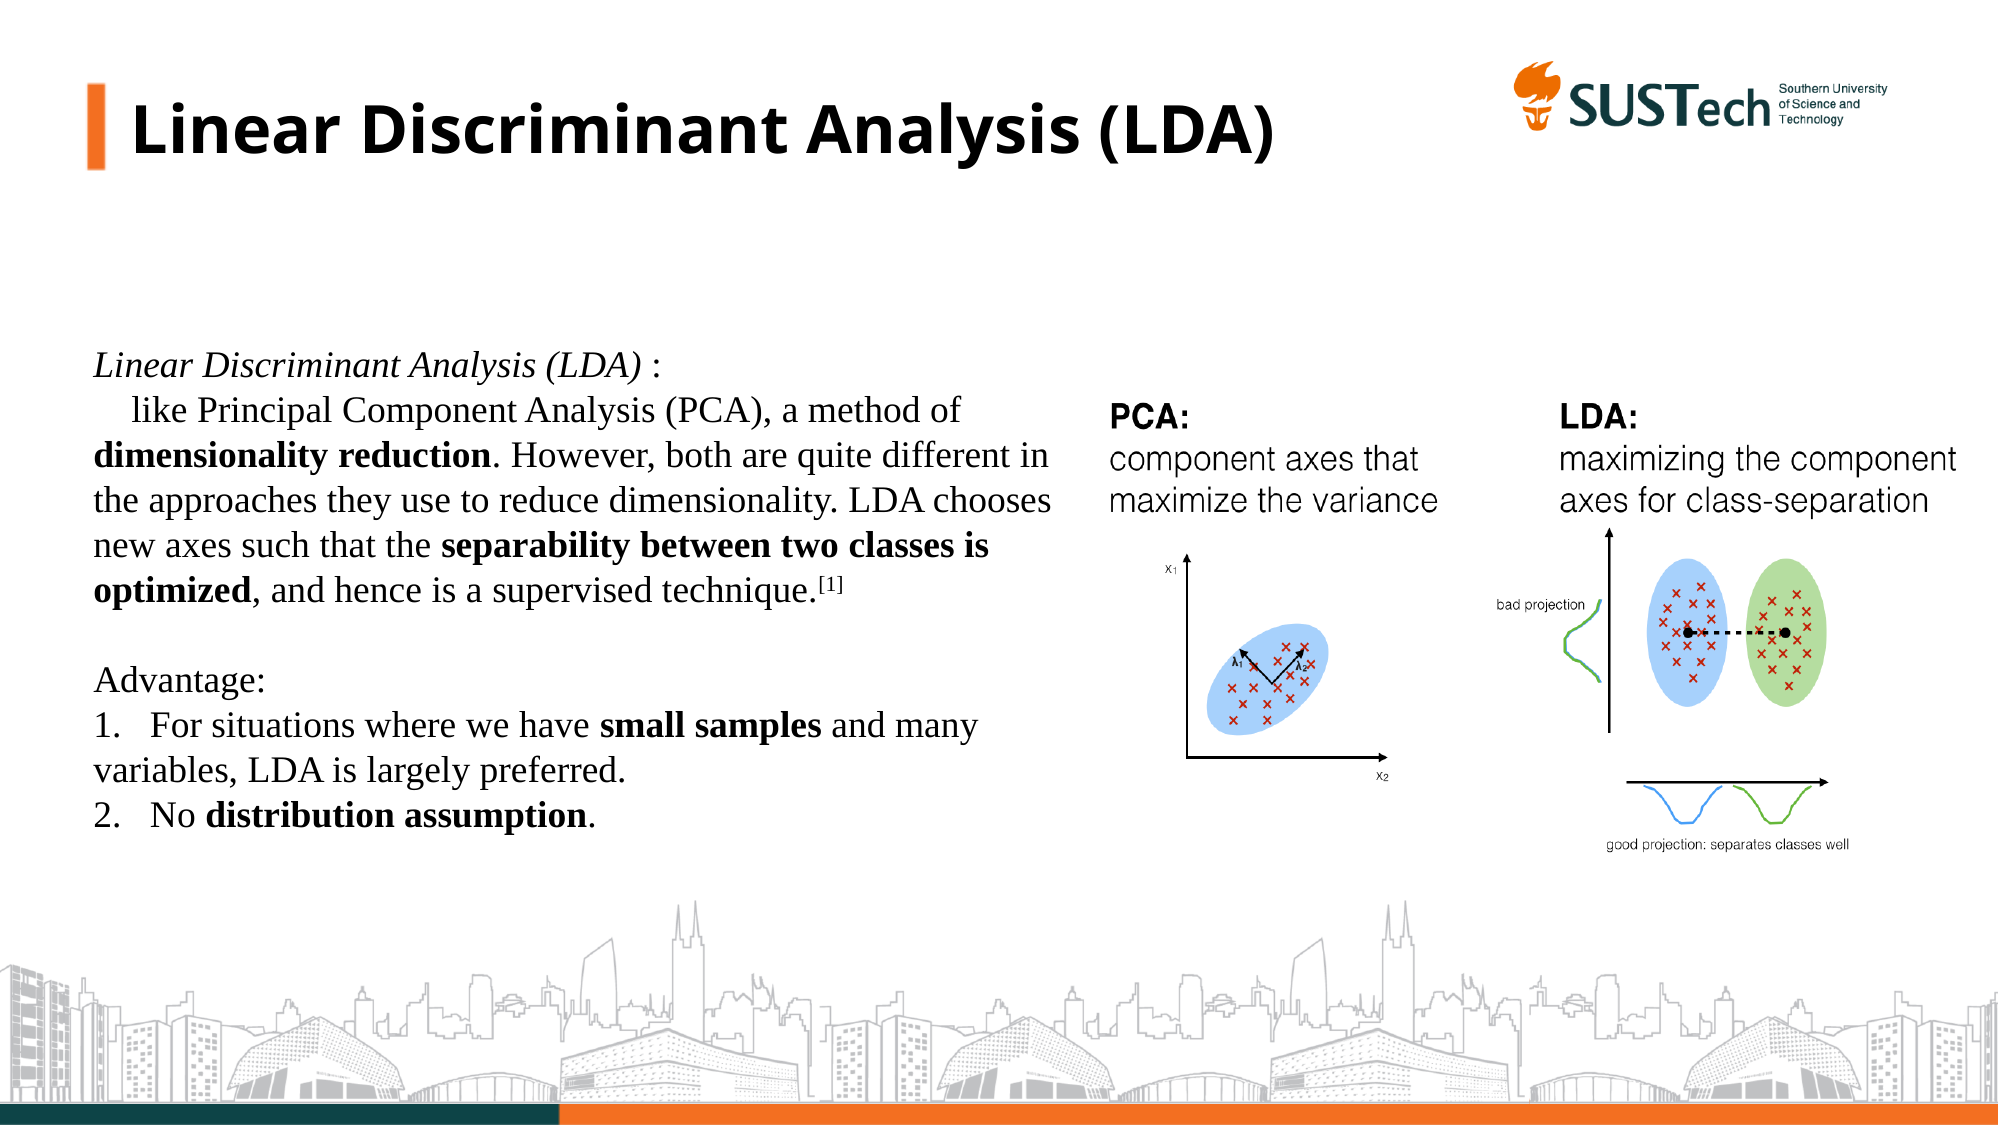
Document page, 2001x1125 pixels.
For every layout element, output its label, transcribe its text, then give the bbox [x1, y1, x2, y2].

picture [1503, 52, 1891, 148]
text_box Linear Discriminant Analysis (LDA) : like Principal Component Analysis (PCA), a method of dimensionality reduction. However, both are quite different in the approaches they use to reduce dimensionality. LDA chooses new axes such that the separability between two classes is optimized, and hence is a supervised technique.[1] Advantage: 1. For situations where we have small samples and many variables, LDA is largely preferred. 2. No distribution assumption. [78, 332, 1094, 799]
picture [72, 50, 116, 204]
title Linear Discriminant Analysis (LDA) [115, 0, 1616, 175]
picture [0, 392, 1998, 1125]
